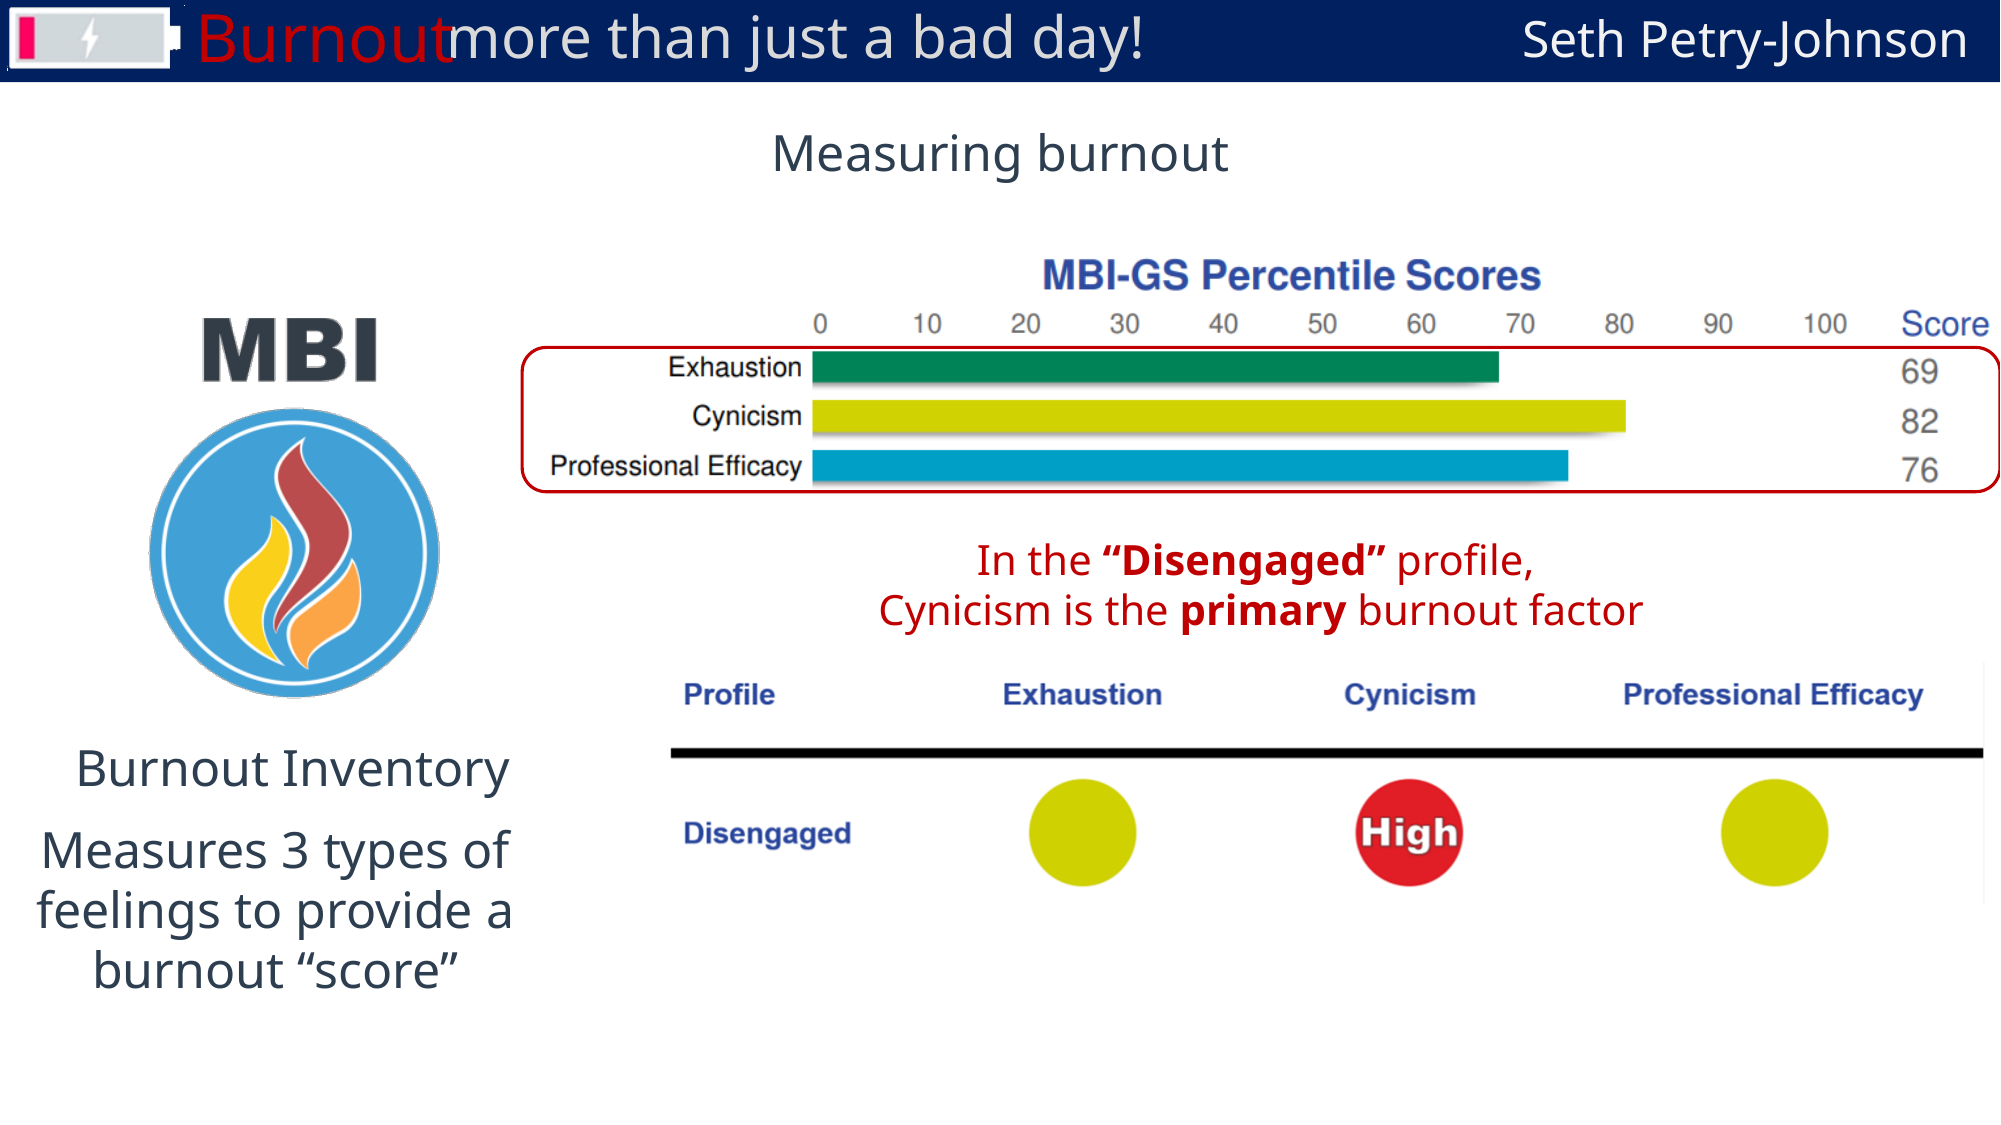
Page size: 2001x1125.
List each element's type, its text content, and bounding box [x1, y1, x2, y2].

picture [654, 662, 1998, 1125]
picture [136, 309, 450, 704]
text_box Measures 3 types of feelings to provide a burnout “score” [0, 811, 551, 1007]
text_box Burnout Inventory [0, 728, 654, 804]
picture [538, 254, 2000, 491]
picture [7, 5, 185, 71]
text_box In the “Disengaged” profile, Cynicism is the primary burnout factor [522, 526, 2000, 641]
text_box [825, 75, 2000, 83]
text_box Burnout [0, 0, 825, 83]
text_box Seth Petry-Johnson [1296, 0, 2000, 75]
text_box more than just a bad day! [825, 0, 1296, 78]
text_box [521, 347, 1986, 493]
text_box Measuring burnout [549, 113, 1453, 189]
